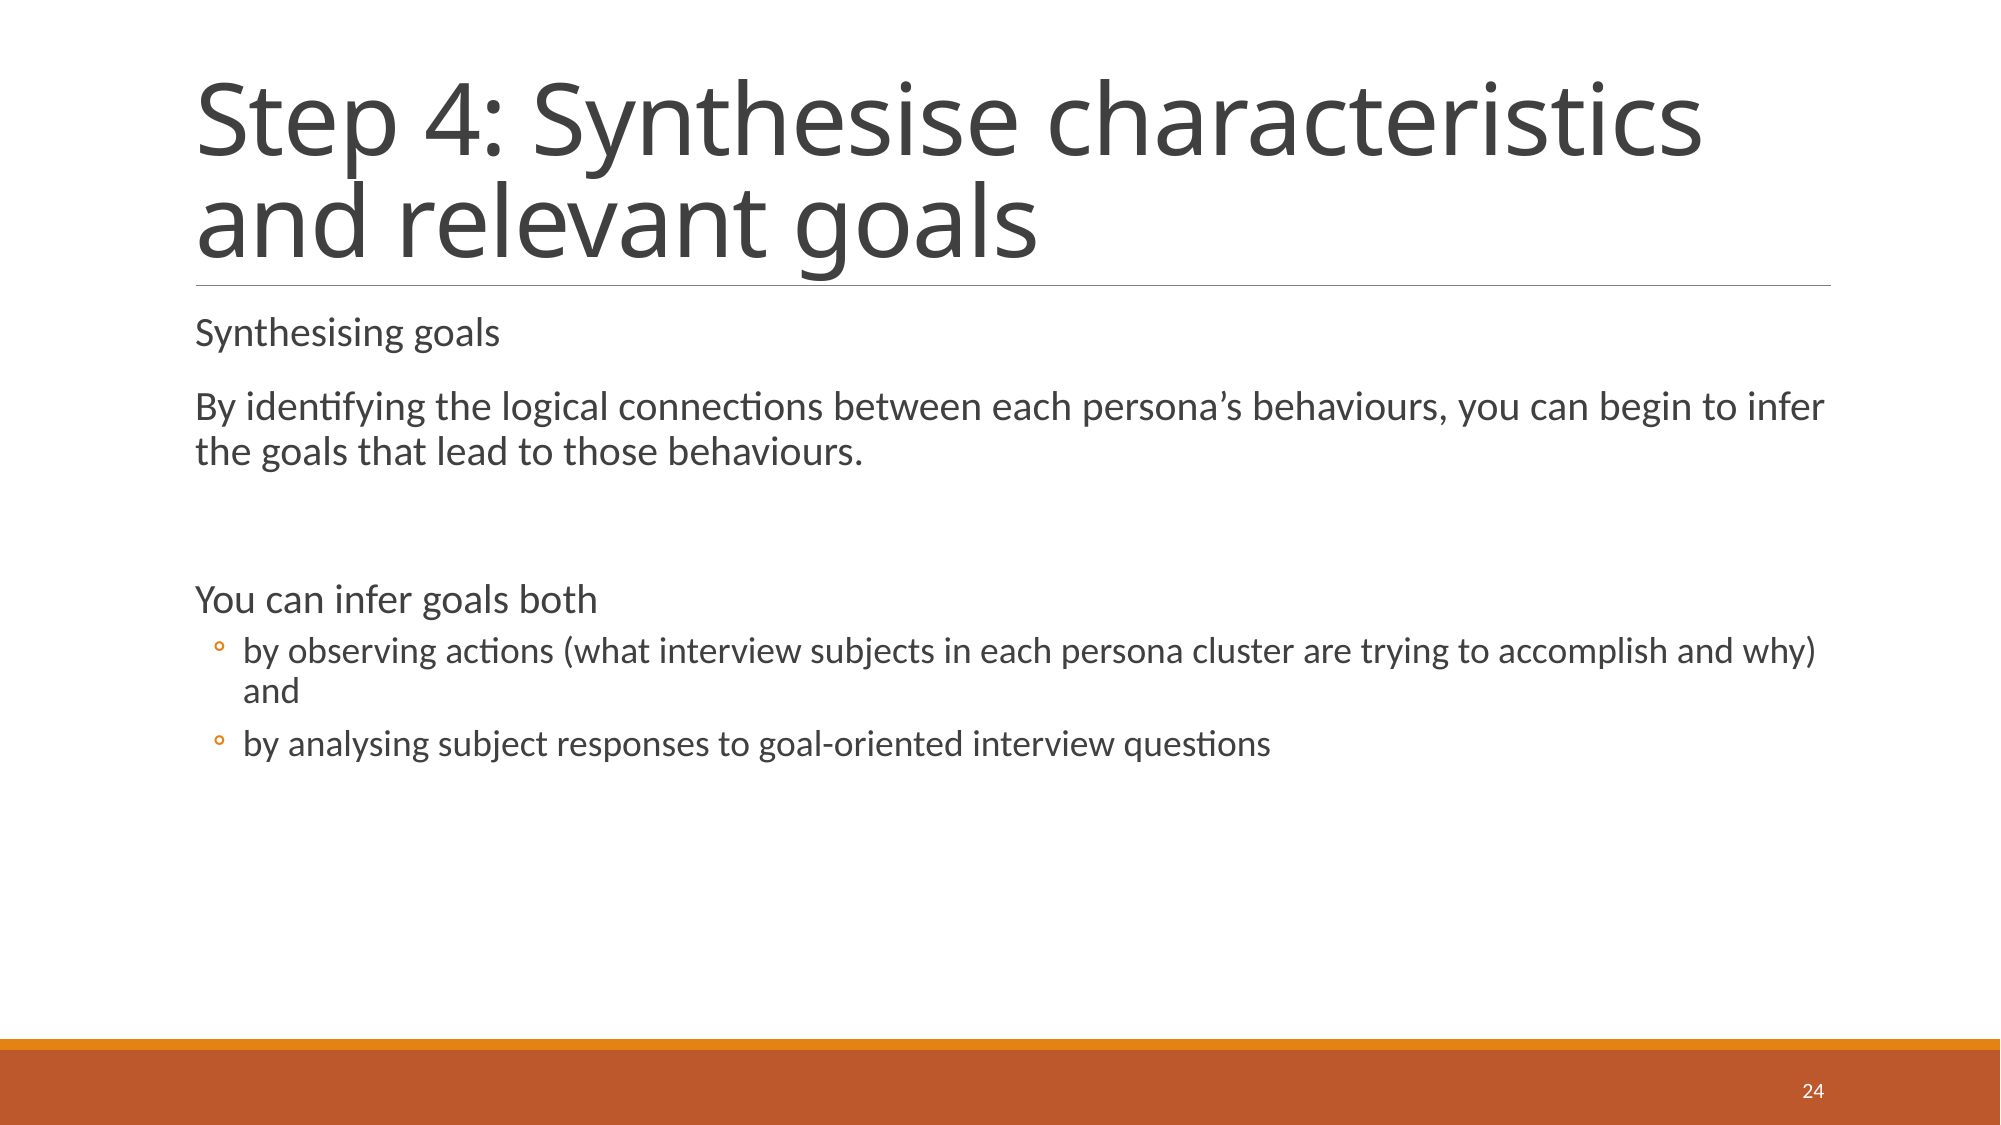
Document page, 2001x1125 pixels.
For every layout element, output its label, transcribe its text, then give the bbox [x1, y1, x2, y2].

title Step 4: Synthesise characteristics and relevant goals [180, 47, 1830, 285]
list Synthesising goals By identifying the logical connections between each persona’s behaviours, you can begin to infer the goals that lead to those behaviours. You can infer goals both by observing actions (what interview subjects in each persona cluster are trying to accomplish and why) and by analysing subject responses to goal-oriented interview questions [180, 302, 1830, 963]
slide_number 24 [1624, 1059, 1840, 1120]
